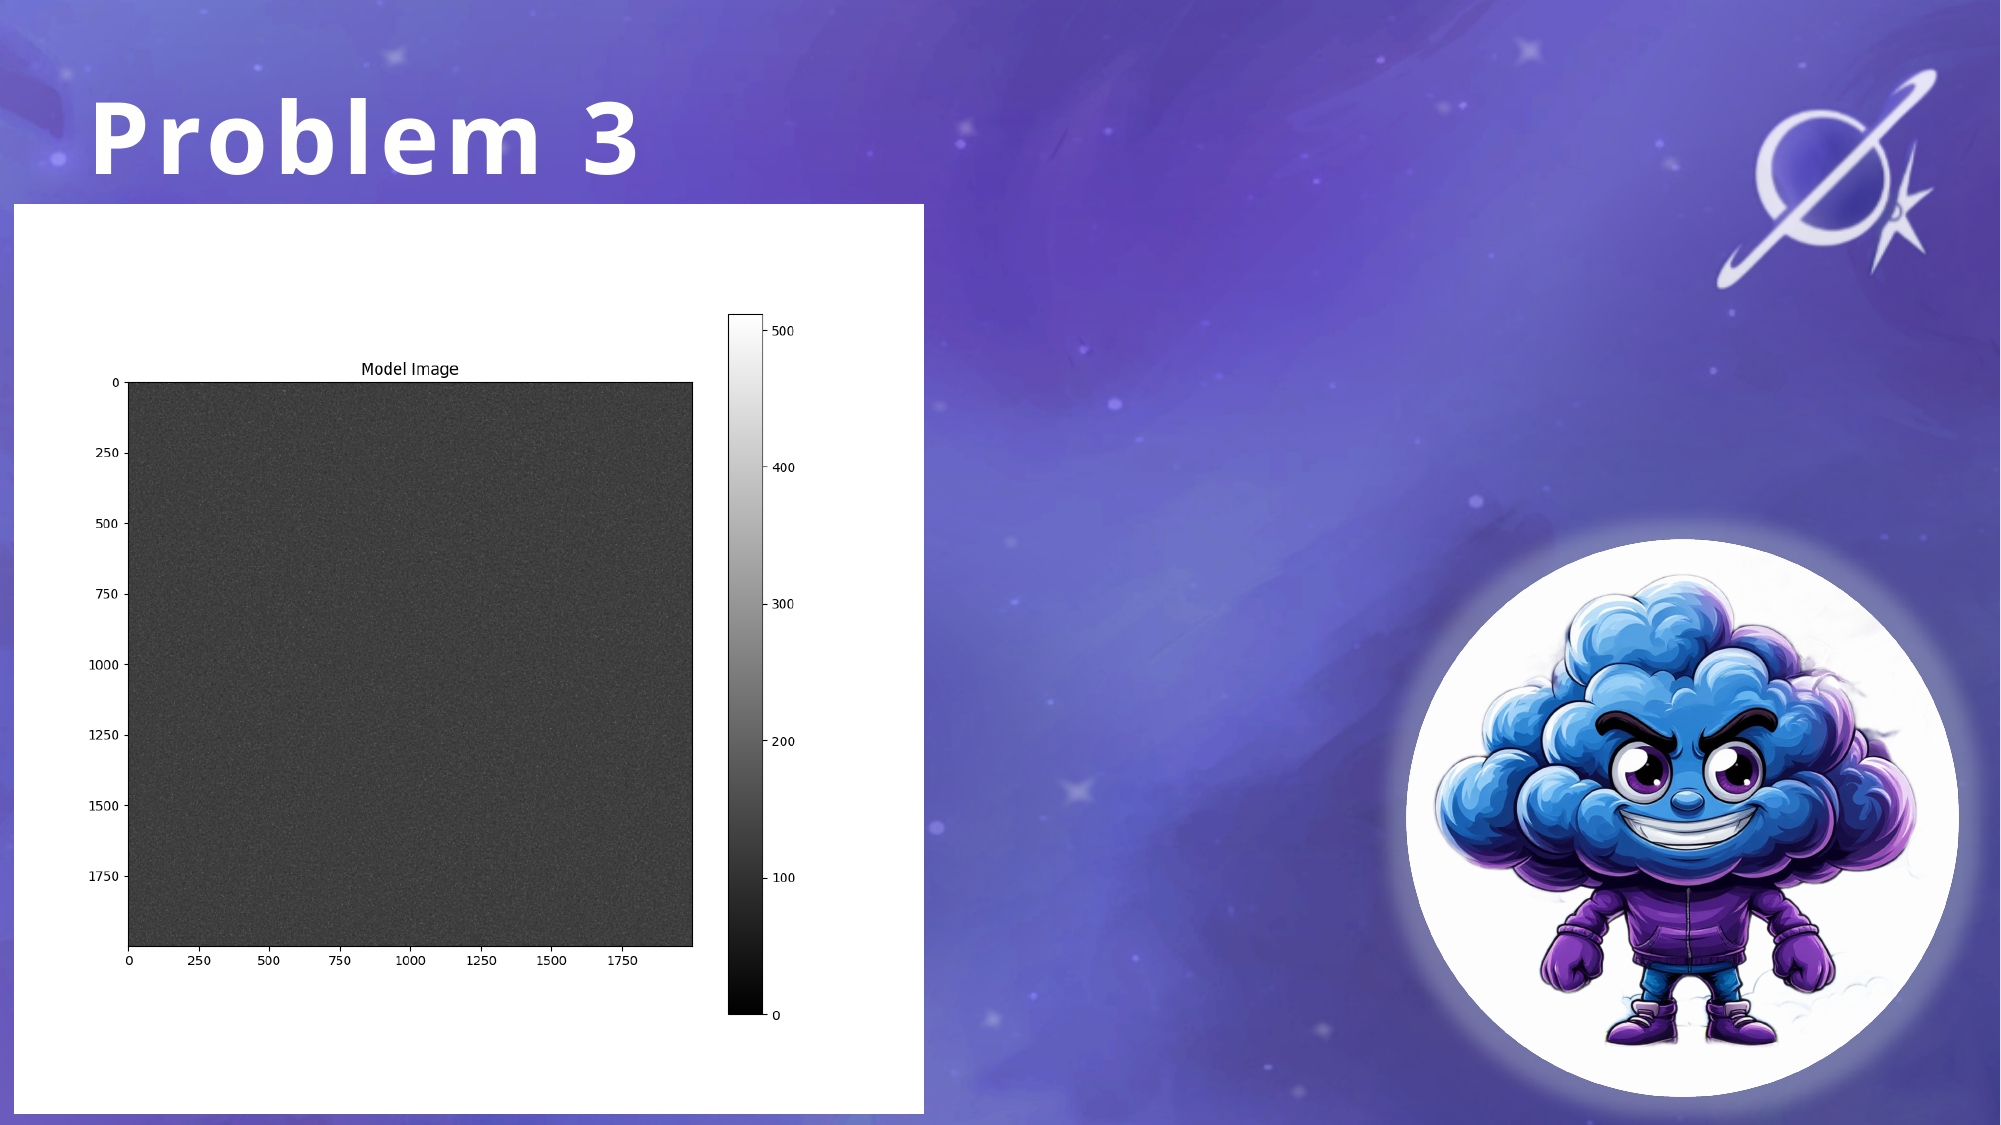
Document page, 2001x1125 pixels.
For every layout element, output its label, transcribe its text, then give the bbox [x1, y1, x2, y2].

picture [0, 0, 2001, 1125]
title Problem 3 [72, 78, 1604, 207]
